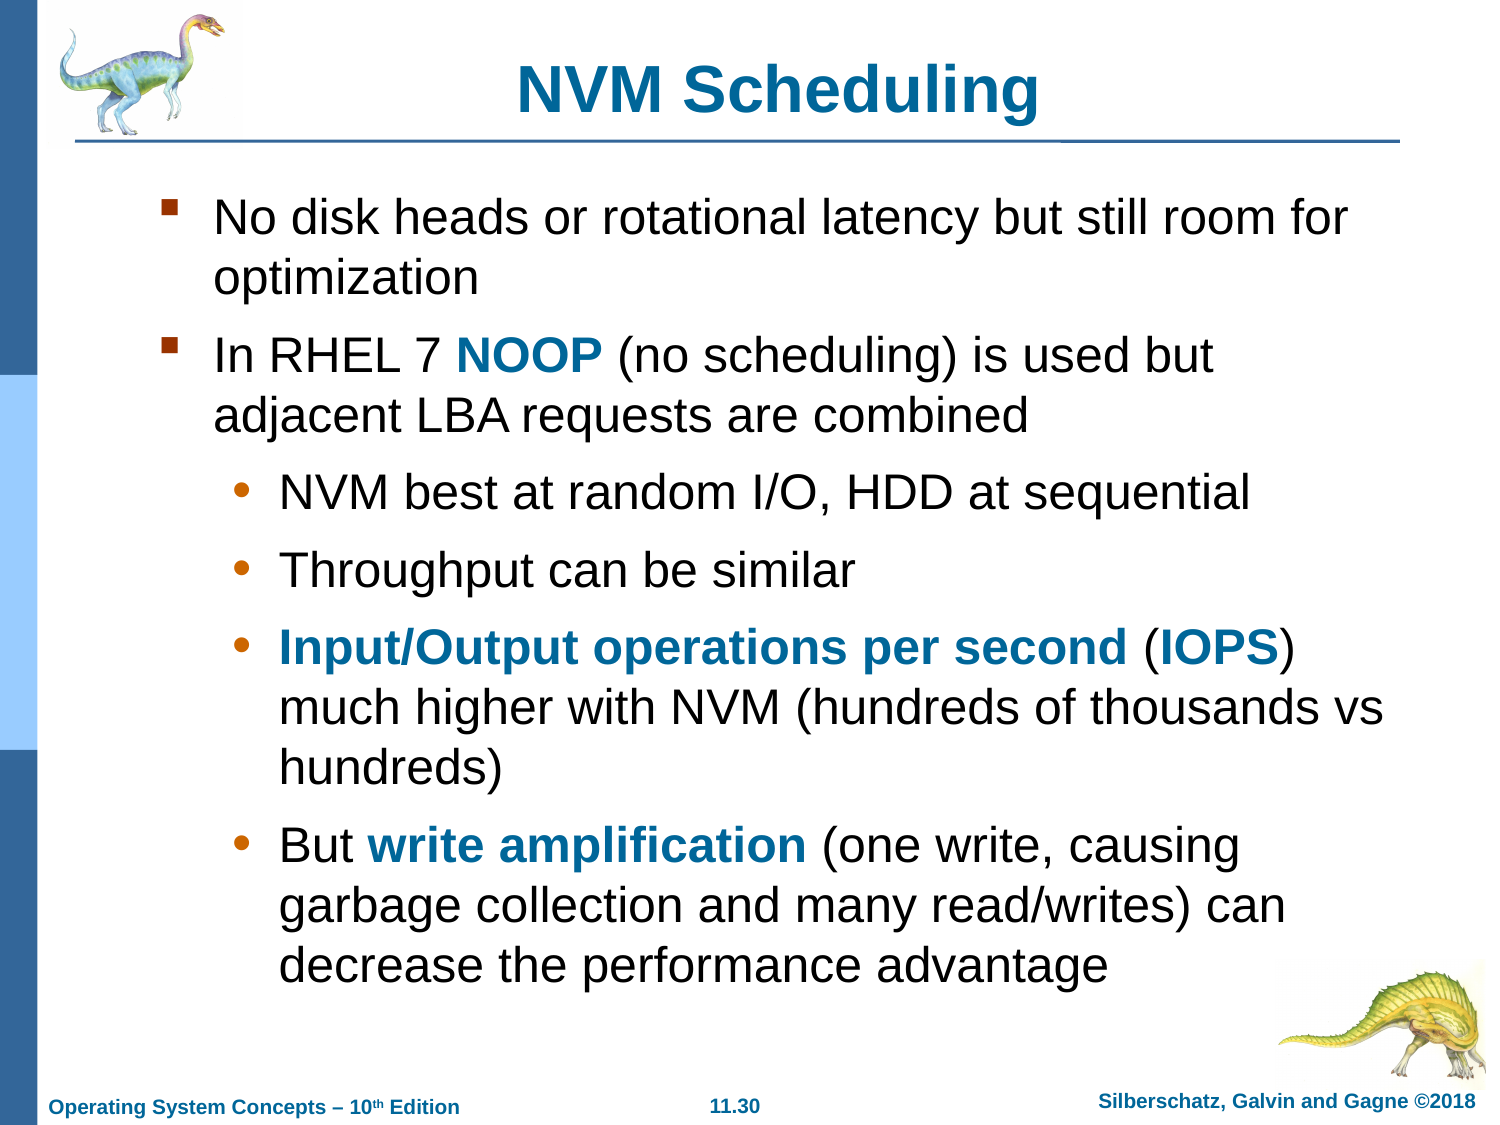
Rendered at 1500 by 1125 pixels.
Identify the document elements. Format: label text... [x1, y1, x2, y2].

list No disk heads or rotational latency but still room for optimization In RHEL 7 NOOP (no scheduling) is used but adjacent LBA requests are combined NVM best at random I/O, HDD at sequential Throughput can be similar Input/Output operations per second (IOPS) much higher with NVM (hundreds of thousands vs hundreds) But write amplification (one write, causing garbage collection and many read/writes) can decrease the performance advantage [142, 177, 1408, 921]
picture [46, 0, 243, 149]
title NVM Scheduling [146, 38, 1412, 133]
picture [1275, 959, 1486, 1090]
